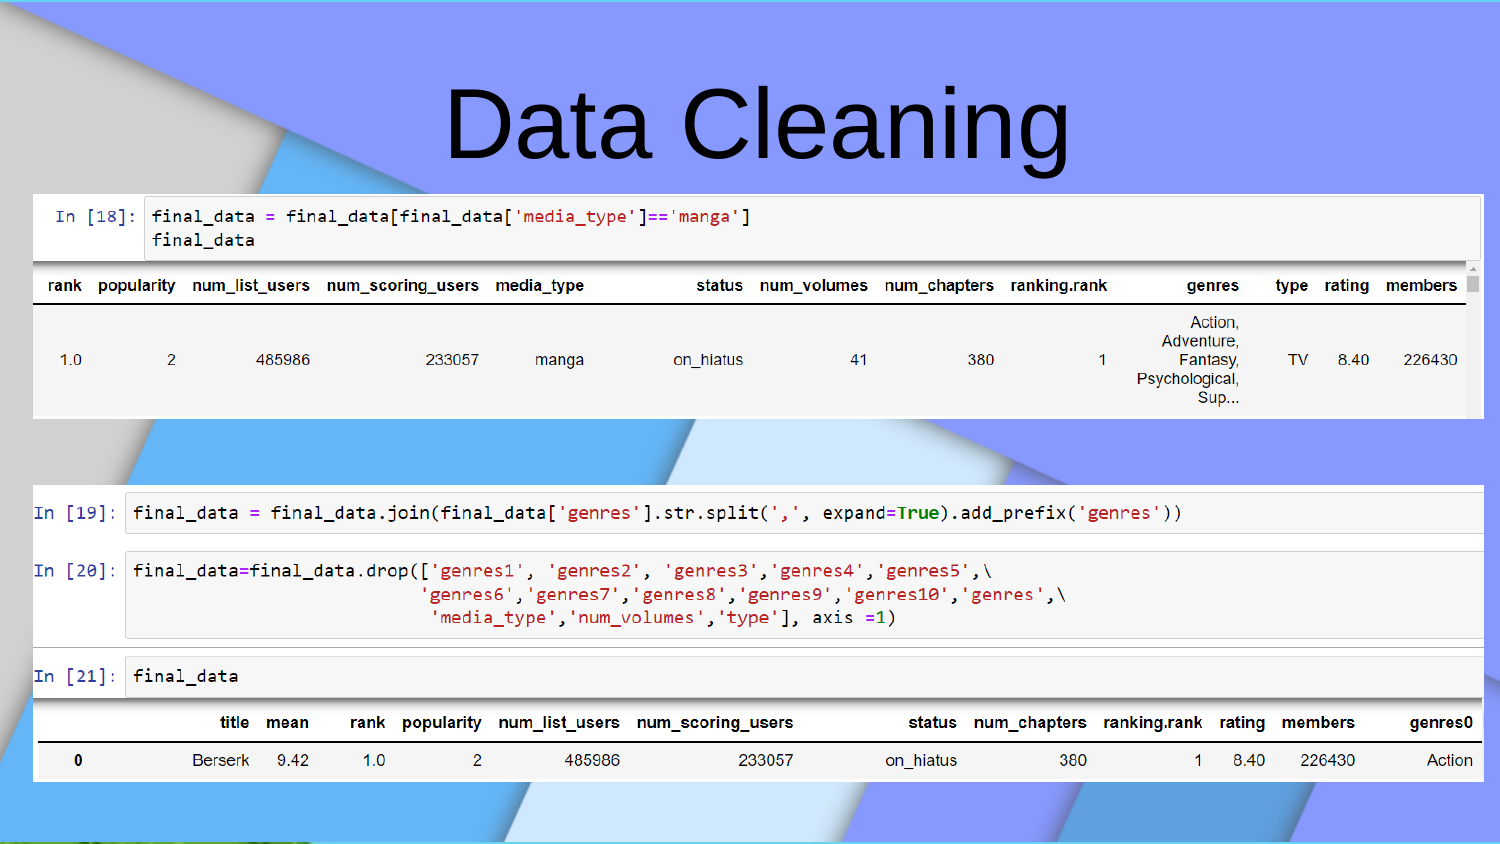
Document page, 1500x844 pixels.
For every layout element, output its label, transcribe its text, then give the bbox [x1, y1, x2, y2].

title Data Cleaning [59, 53, 1457, 193]
picture [0, 0, 1500, 844]
